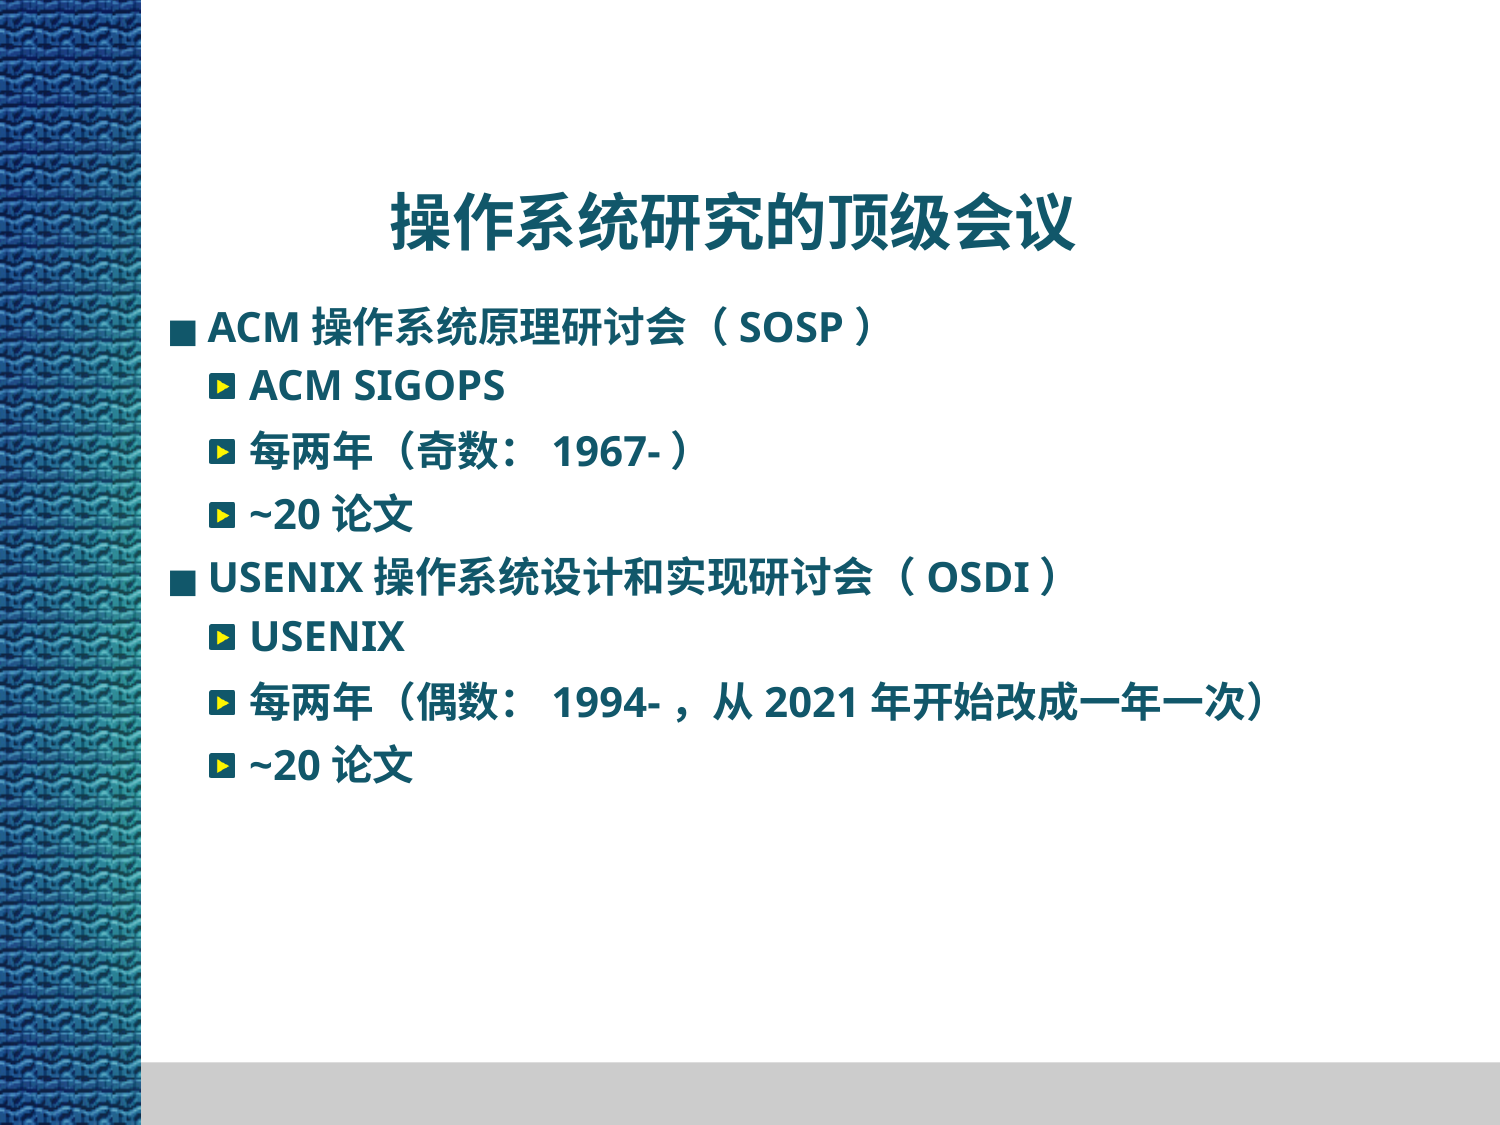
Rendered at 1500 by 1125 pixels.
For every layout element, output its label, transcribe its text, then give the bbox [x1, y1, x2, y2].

picture [0, 0, 141, 1125]
text_box 操作系统研究的顶级会议 [375, 175, 1360, 266]
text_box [152, 292, 1500, 798]
